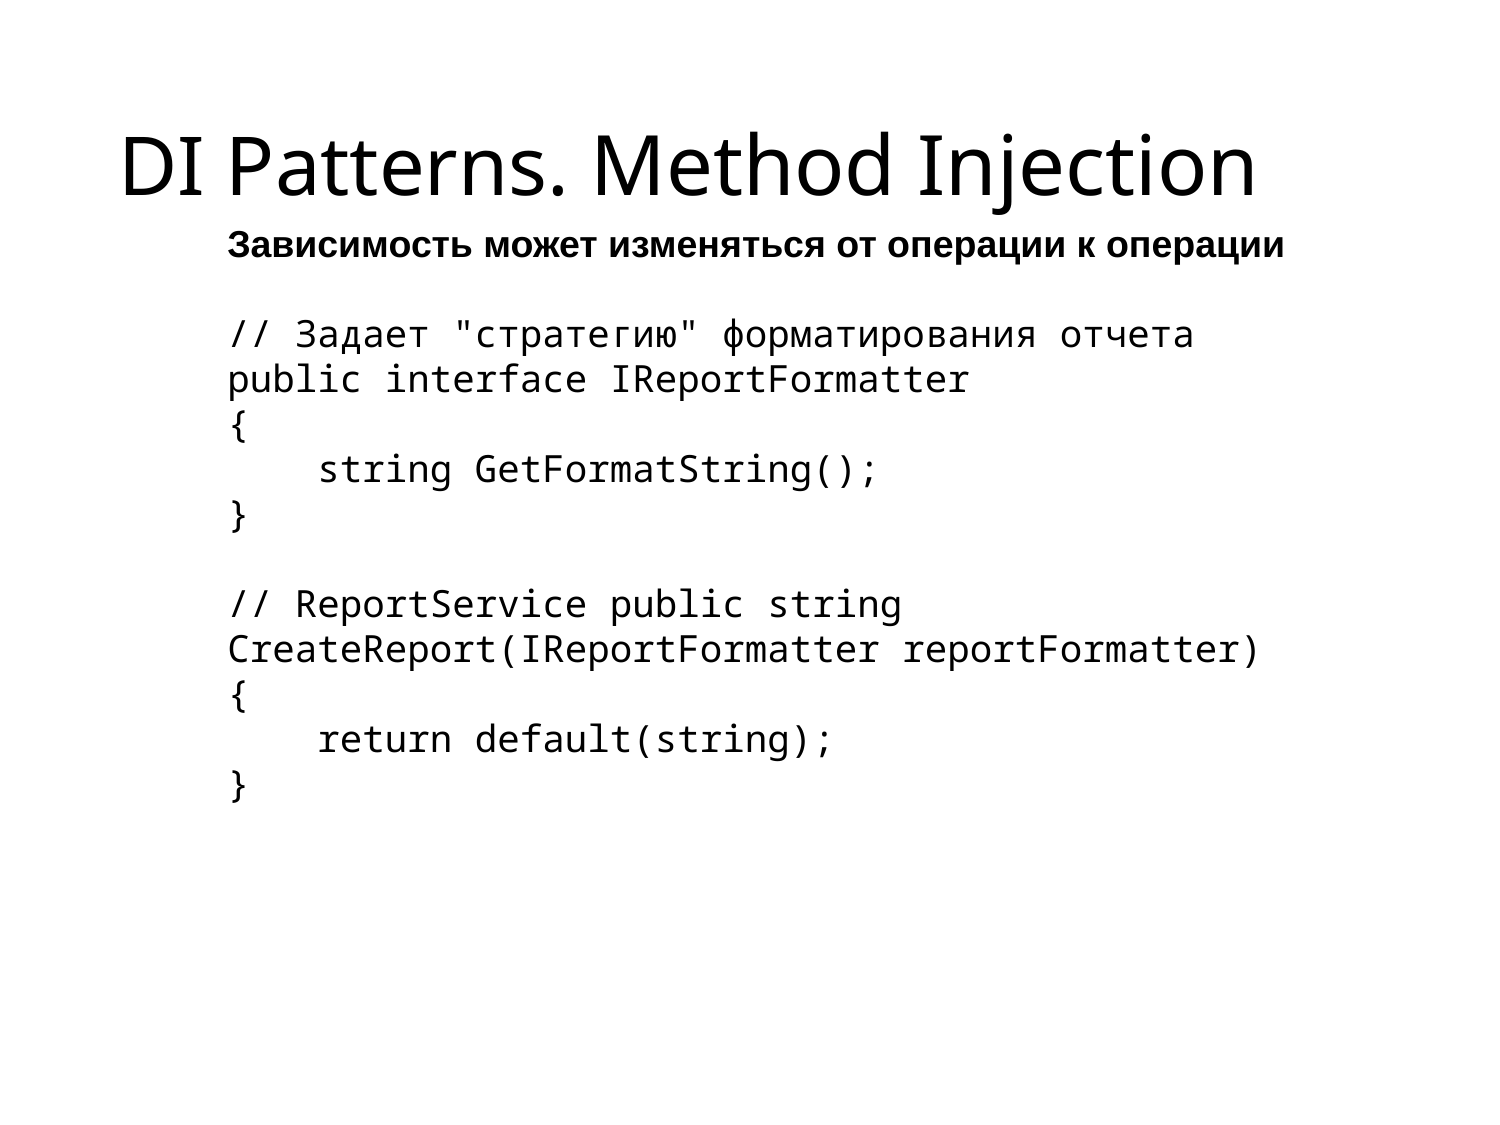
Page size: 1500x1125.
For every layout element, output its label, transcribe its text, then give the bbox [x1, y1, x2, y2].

text_box Зависимость может изменяться от операции к операции // Задает "стратегию" форматирования отчета public interface IReportFormatter { string GetFormatString(); } // ReportService public string CreateReport(IReportFormatter reportFormatter) { return default(string); } [212, 212, 1466, 813]
title DI Patterns. Method Injection [103, 59, 1397, 278]
